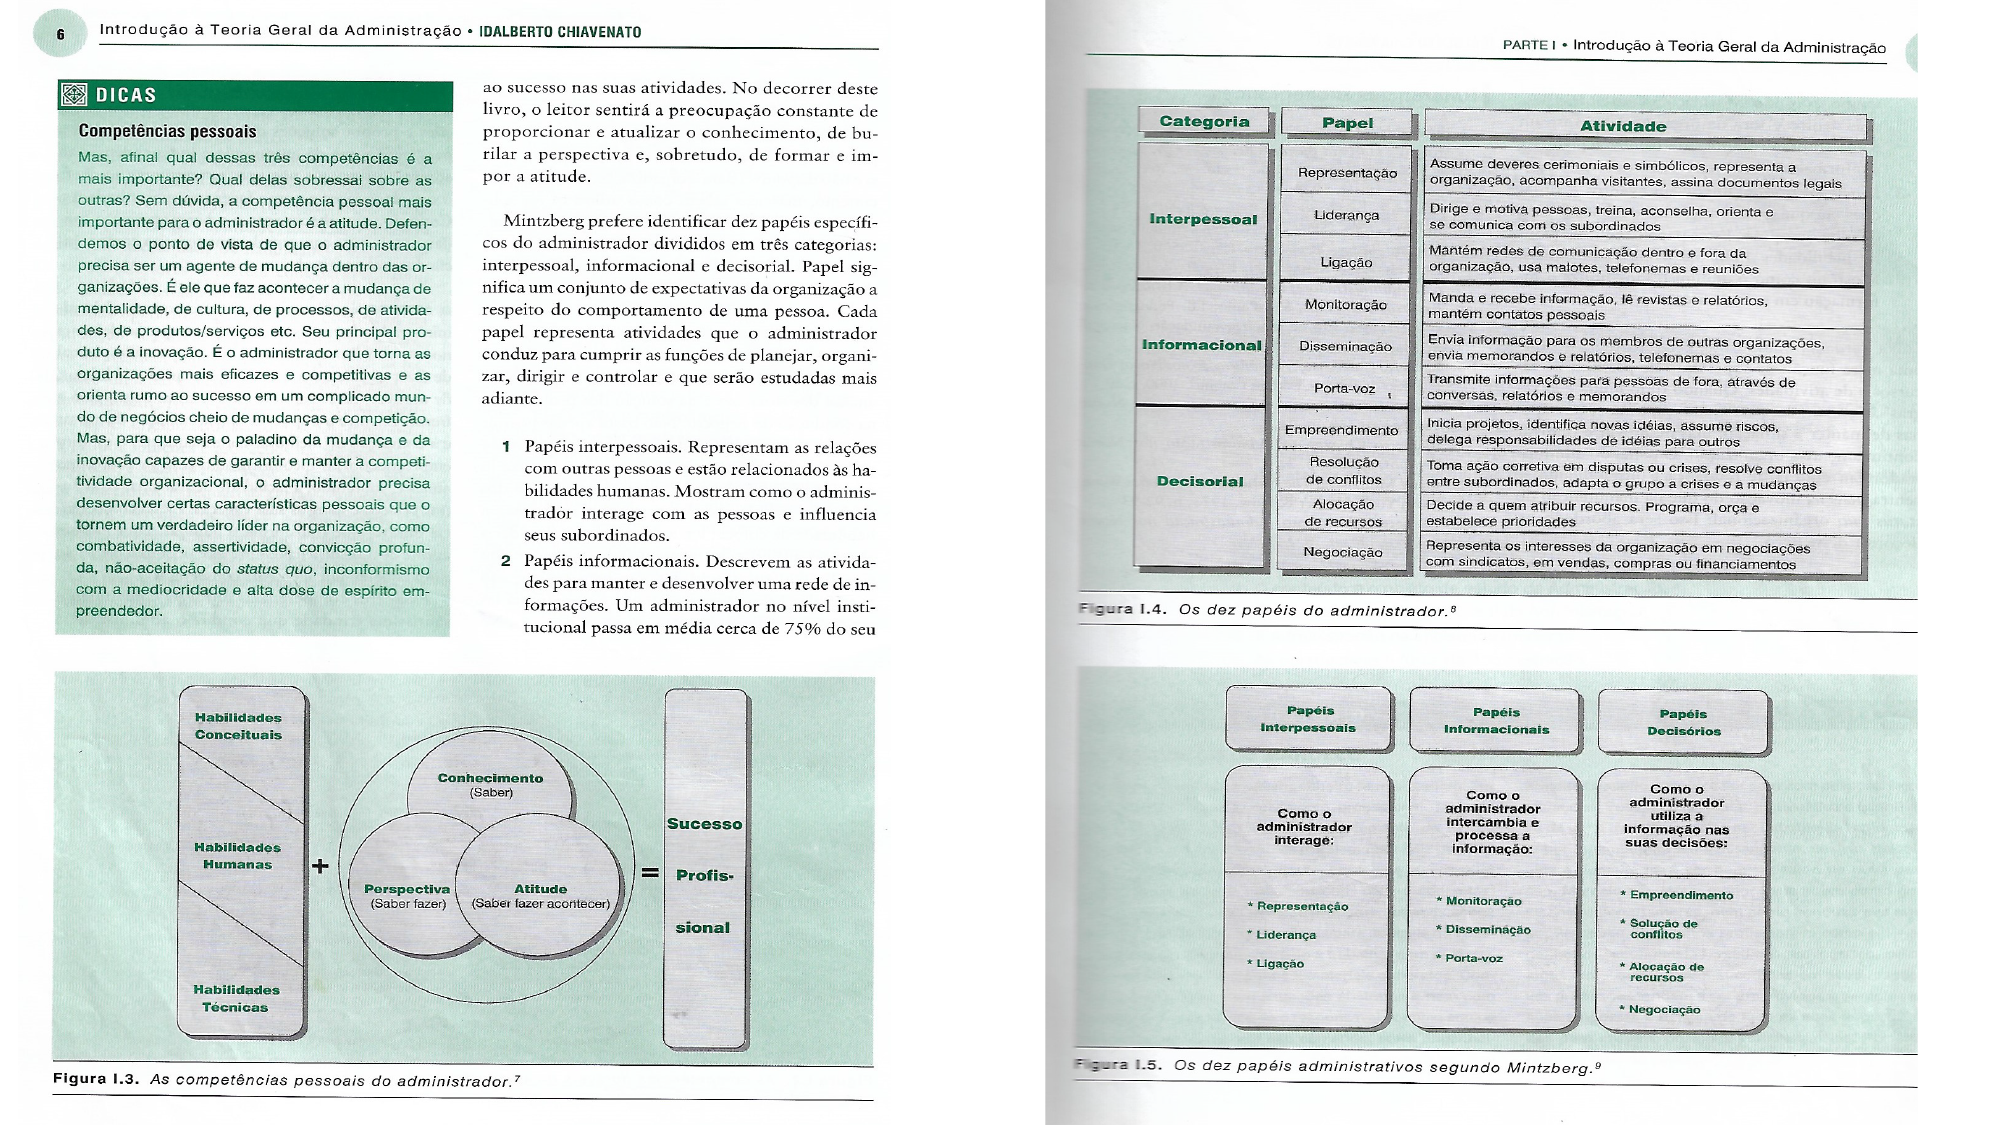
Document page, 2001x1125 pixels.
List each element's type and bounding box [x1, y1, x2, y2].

picture [18, 0, 891, 1125]
picture [1045, 0, 1918, 1125]
